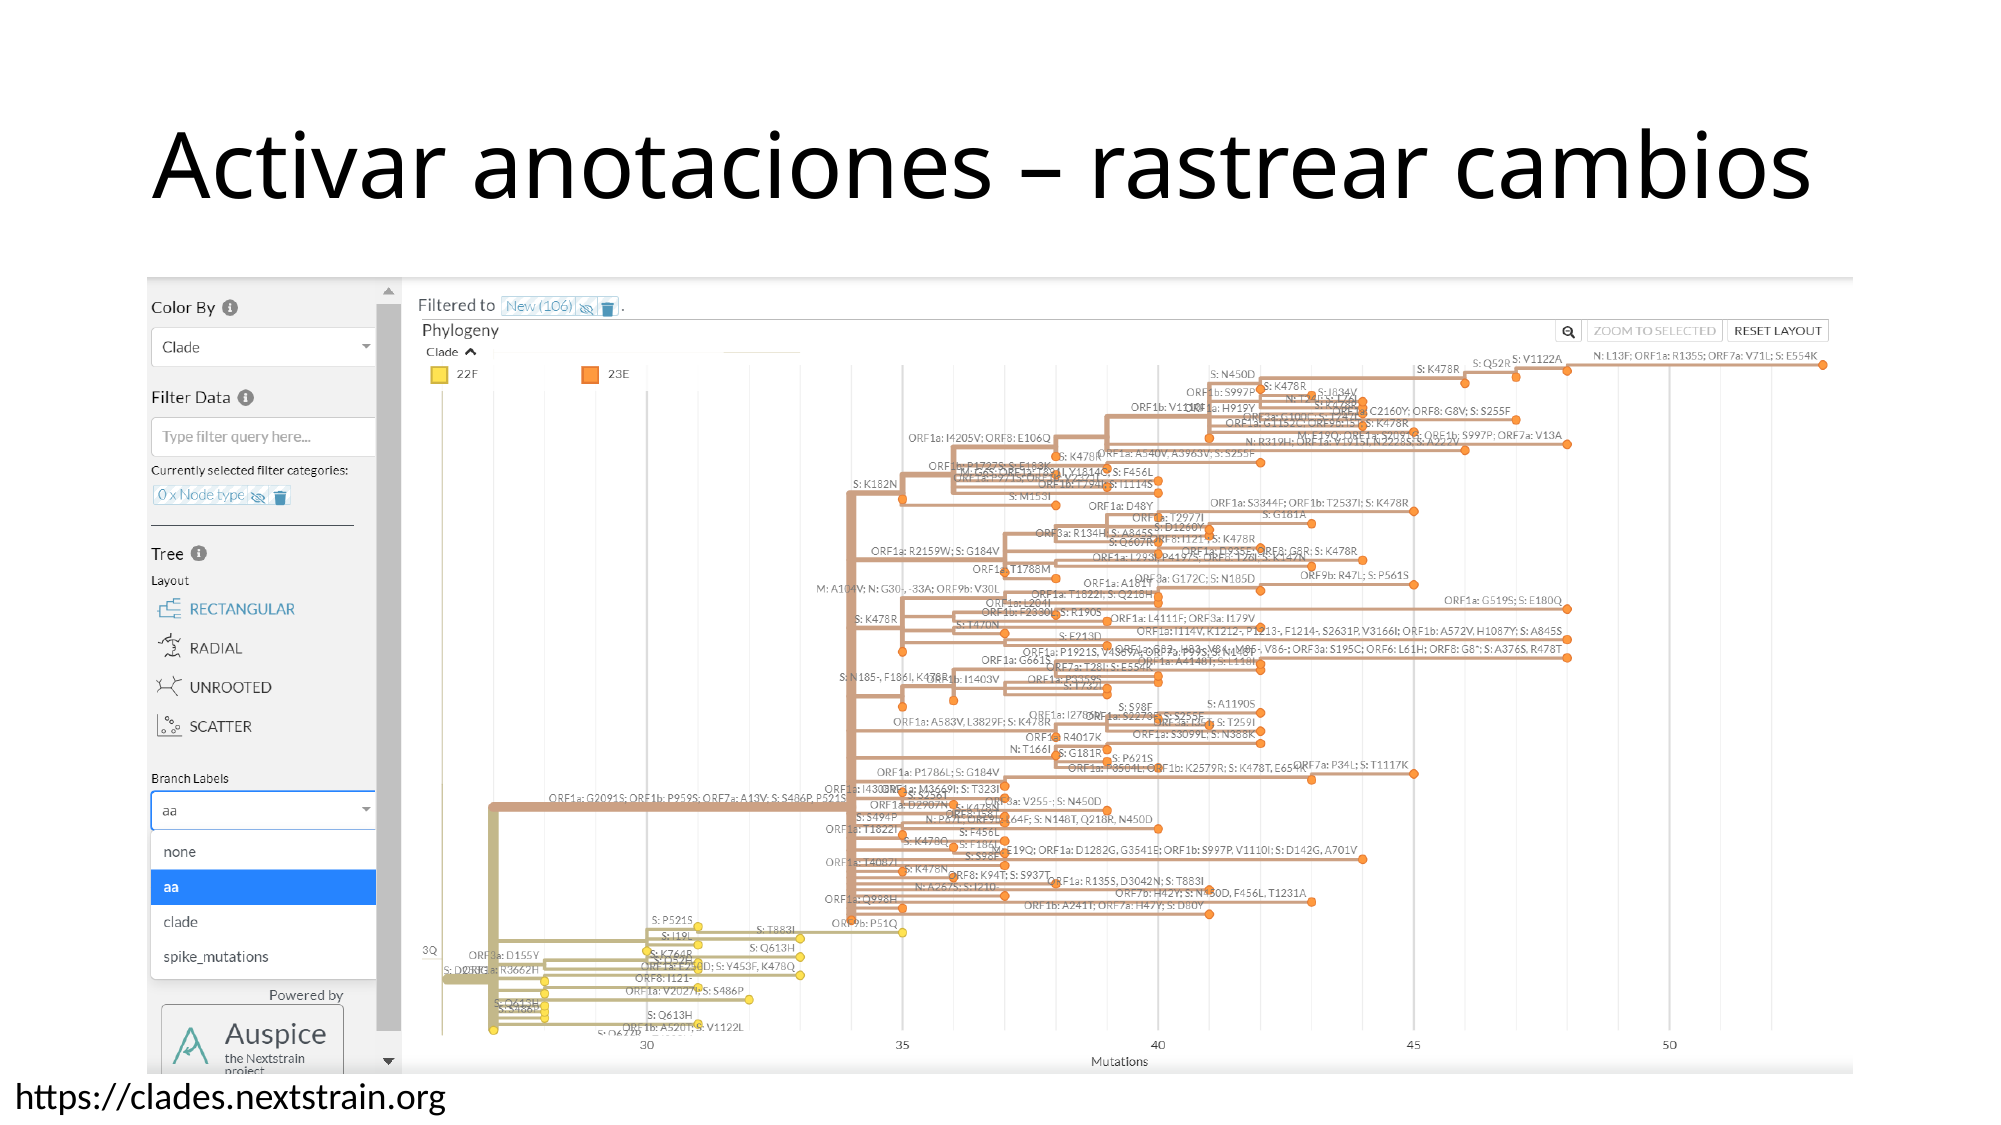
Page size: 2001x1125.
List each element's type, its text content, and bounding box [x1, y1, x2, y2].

text_box https://clades.nextstrain.org [0, 1064, 1000, 1125]
picture [147, 277, 1853, 1081]
title Activar anotaciones – rastrear cambios [137, 59, 1863, 278]
